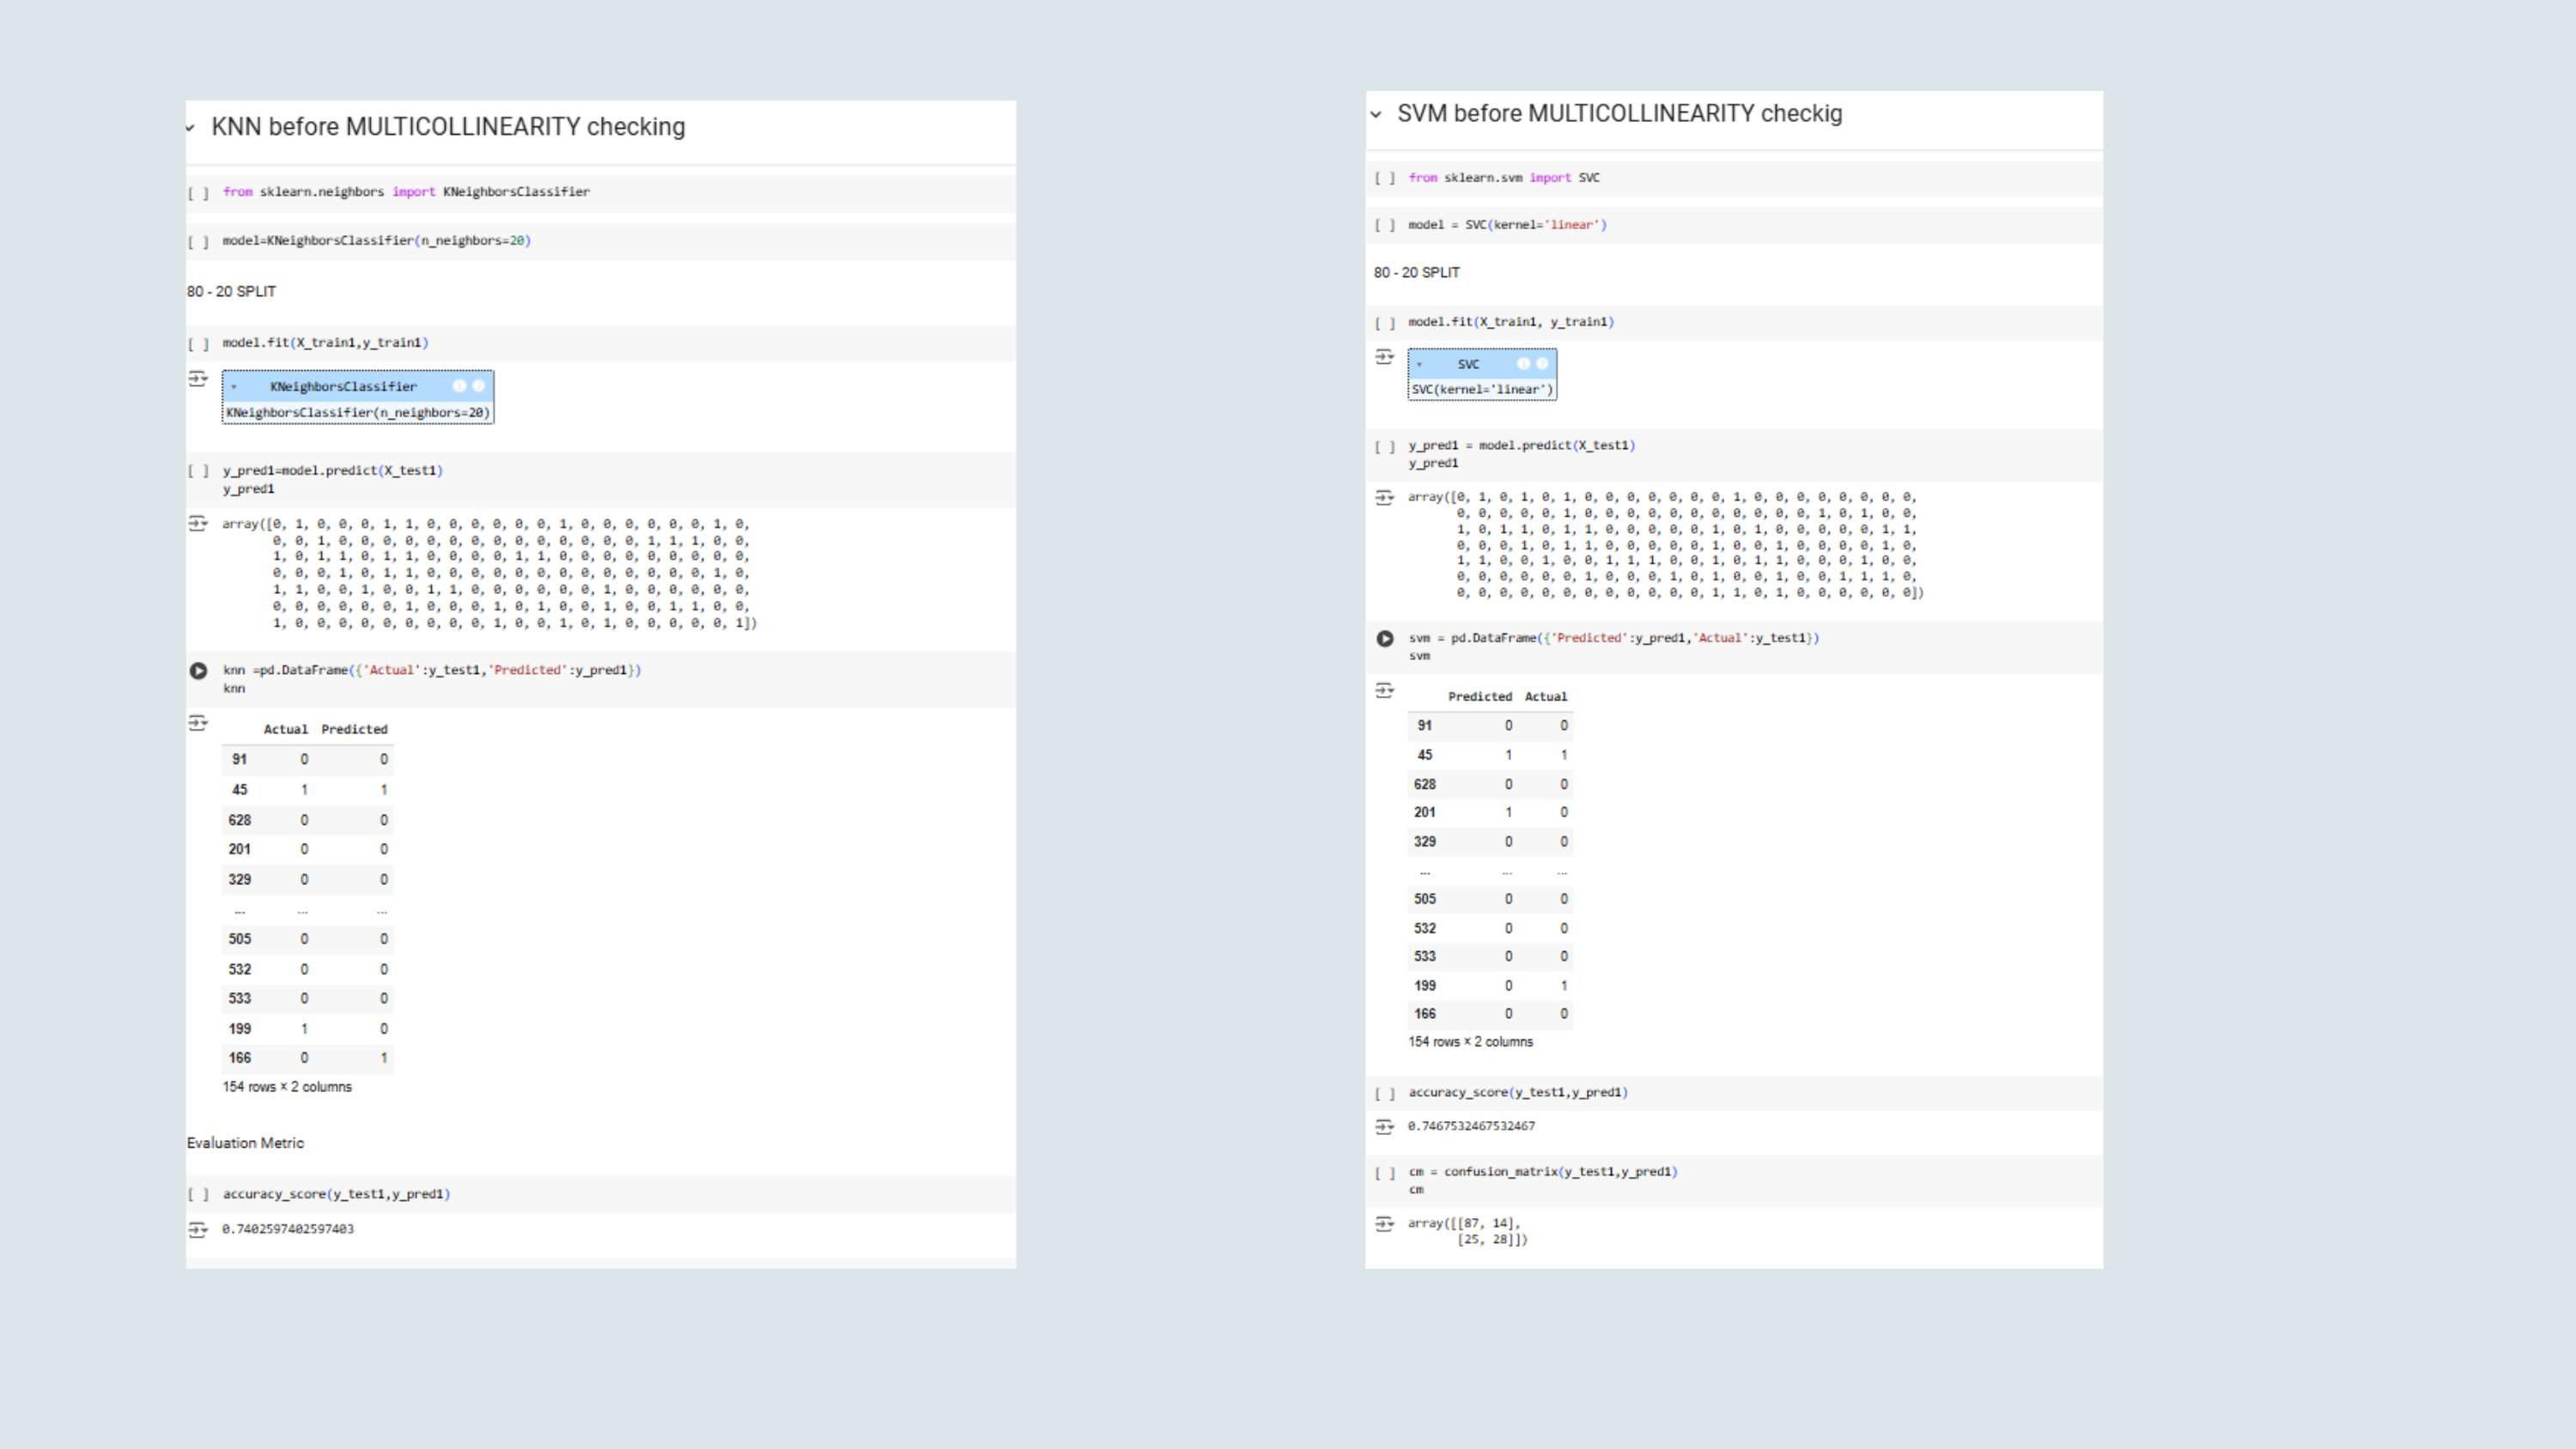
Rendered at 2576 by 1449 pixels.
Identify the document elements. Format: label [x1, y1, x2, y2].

text_box [1365, 91, 2104, 1270]
text_box [185, 100, 1017, 1270]
